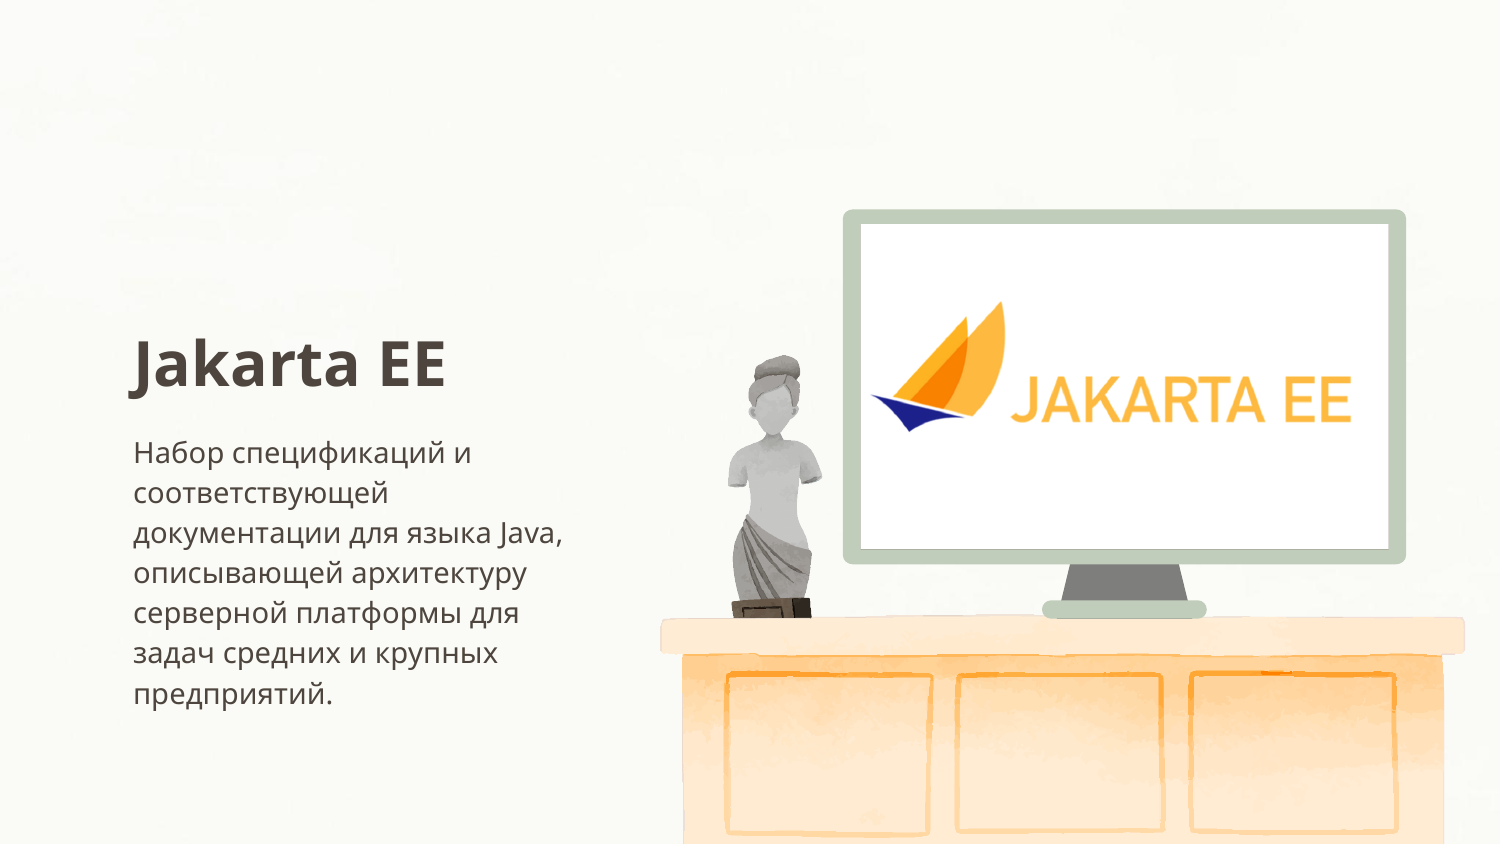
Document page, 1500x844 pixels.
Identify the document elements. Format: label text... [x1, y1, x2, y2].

title Jakarta EE [118, 239, 613, 413]
subtitle Набор спецификаций и соответствующей документации для языка Java, описывающей архитектуру серверной платформы для задач средних и крупных предприятий. [118, 413, 613, 678]
picture [0, 0, 1500, 844]
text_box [842, 209, 1407, 619]
